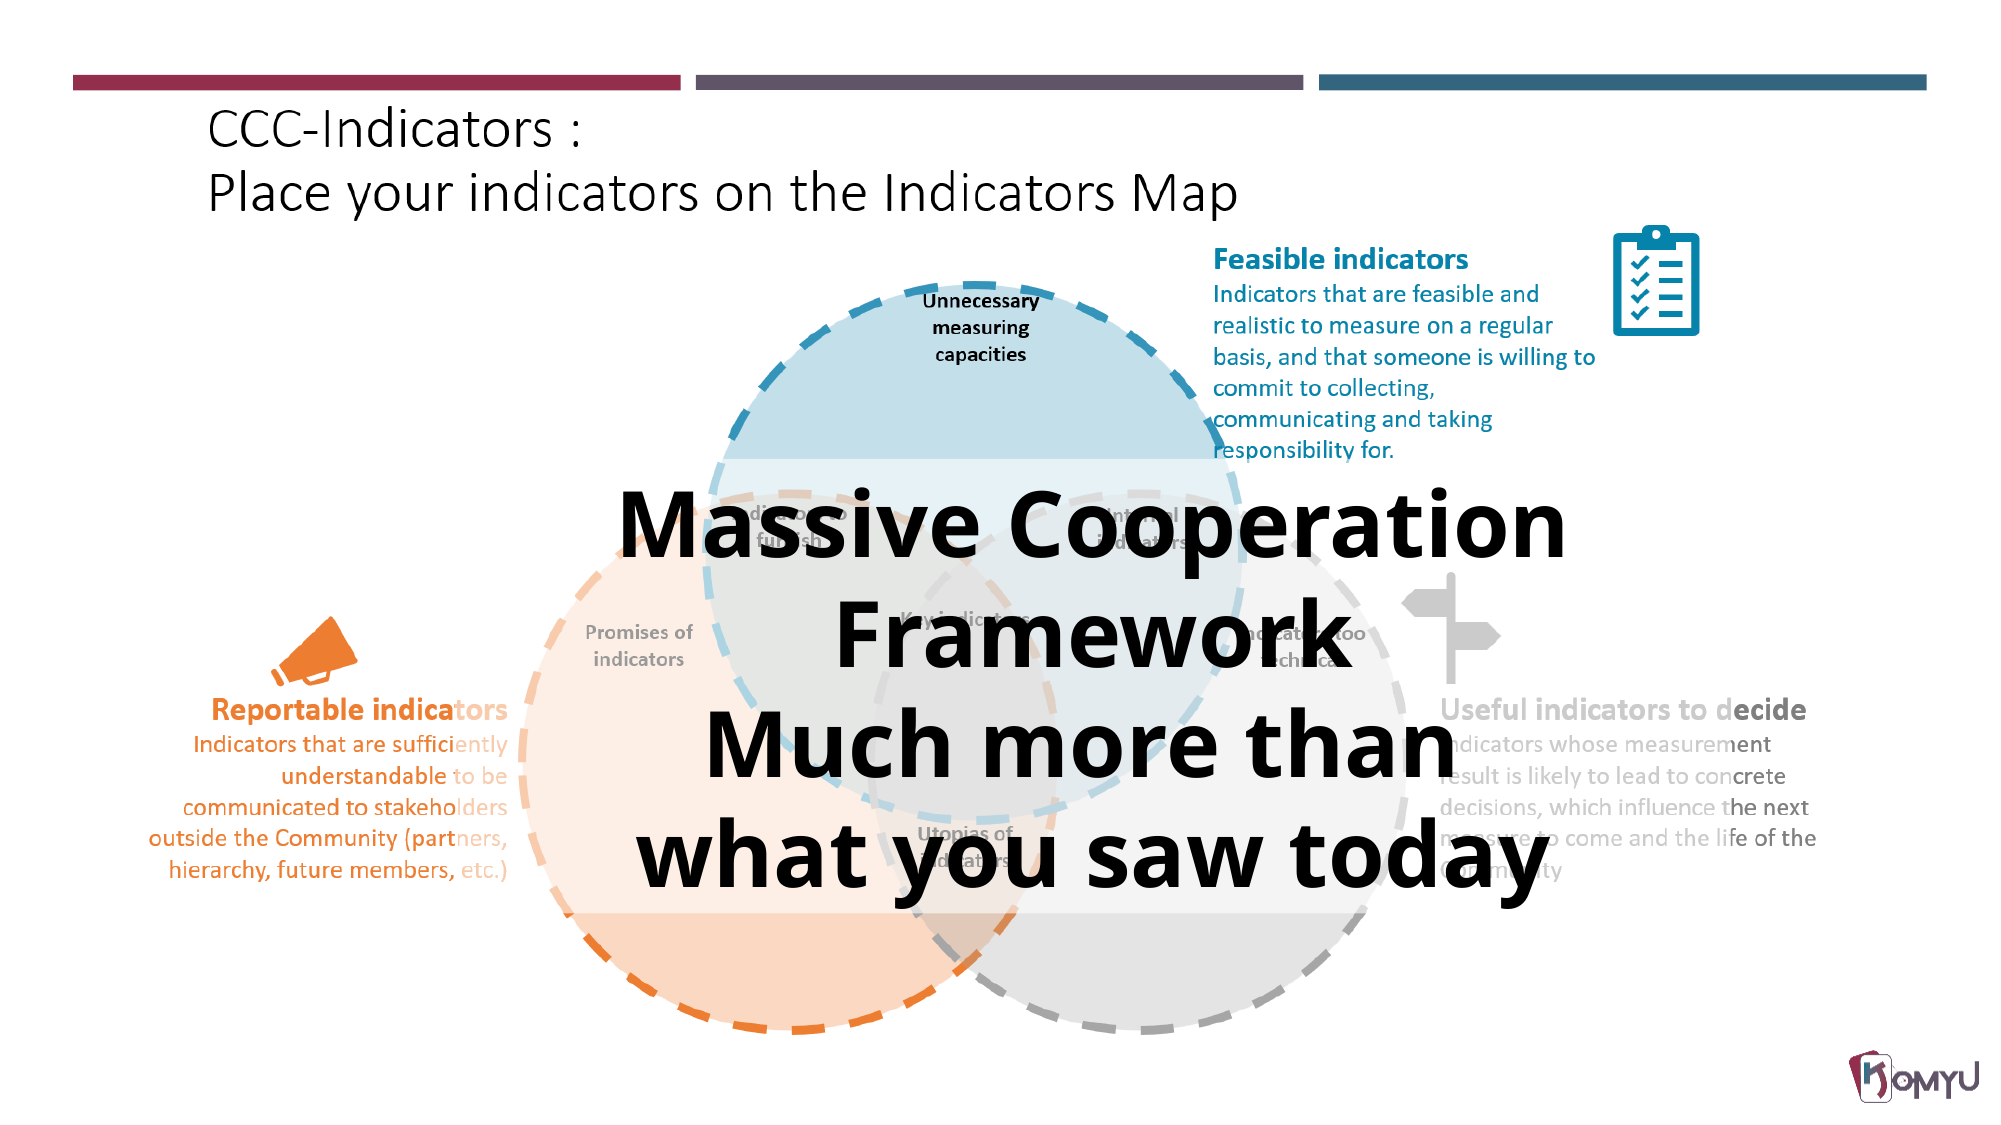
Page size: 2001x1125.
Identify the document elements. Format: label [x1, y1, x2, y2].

text_box [1319, 74, 1927, 91]
text_box [695, 74, 1304, 86]
picture [121, 86, 1984, 1109]
text_box [73, 74, 681, 91]
